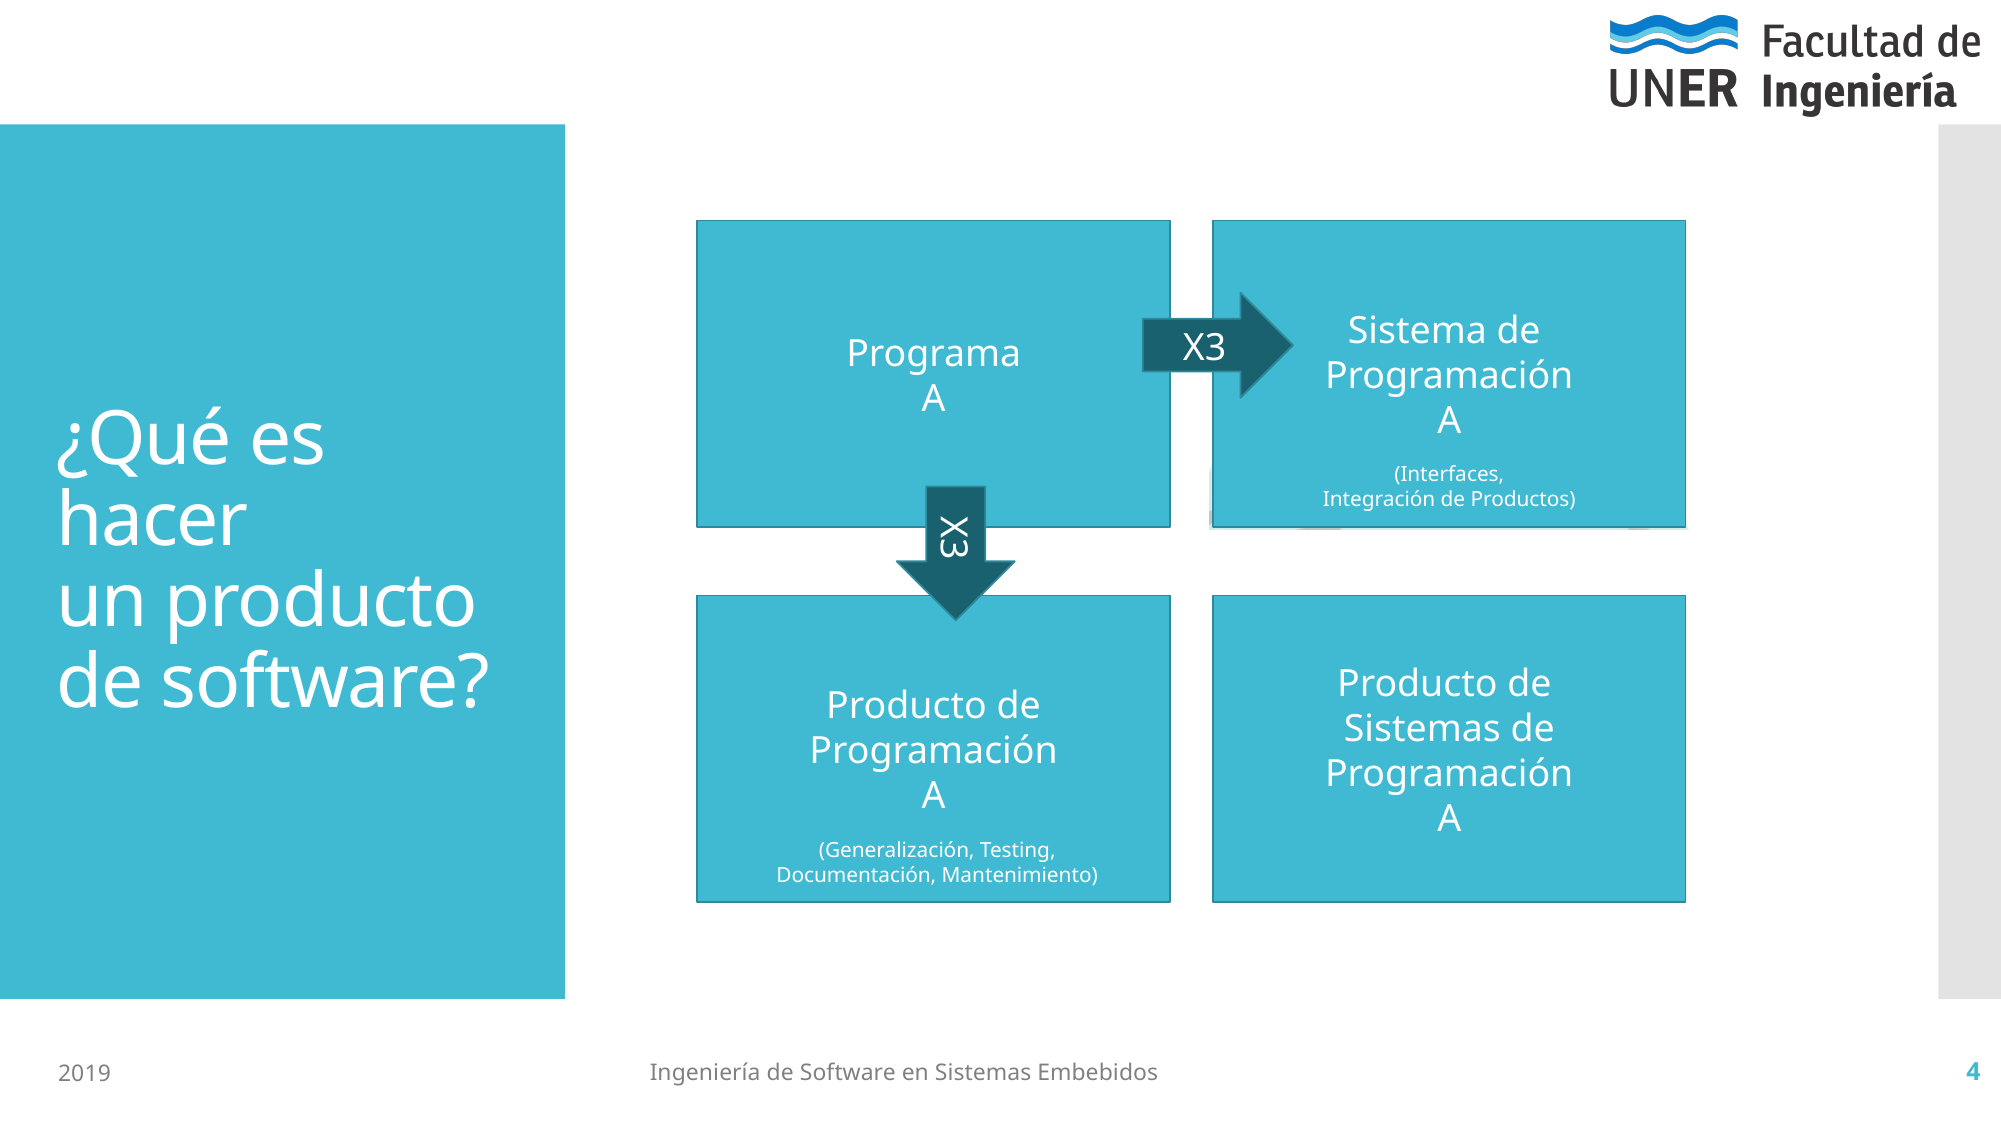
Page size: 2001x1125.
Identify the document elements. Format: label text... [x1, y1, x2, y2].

title ¿Qué es hacer un producto de software? [41, 184, 525, 940]
slide_number 4 [1744, 1042, 1996, 1103]
picture [1348, 603, 1551, 902]
picture [1594, 0, 1996, 132]
text_box X3 [895, 527, 1016, 595]
text_box Producto de Sistemas de Programación A [1212, 595, 1686, 903]
slide_number 2019 [43, 1042, 493, 1103]
picture [698, 222, 1171, 527]
text_box X3 [1171, 317, 1209, 373]
footer Ingeniería de Software en Sistemas Embebidos [634, 1042, 1605, 1103]
picture [1209, 222, 1689, 530]
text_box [689, 595, 1174, 915]
